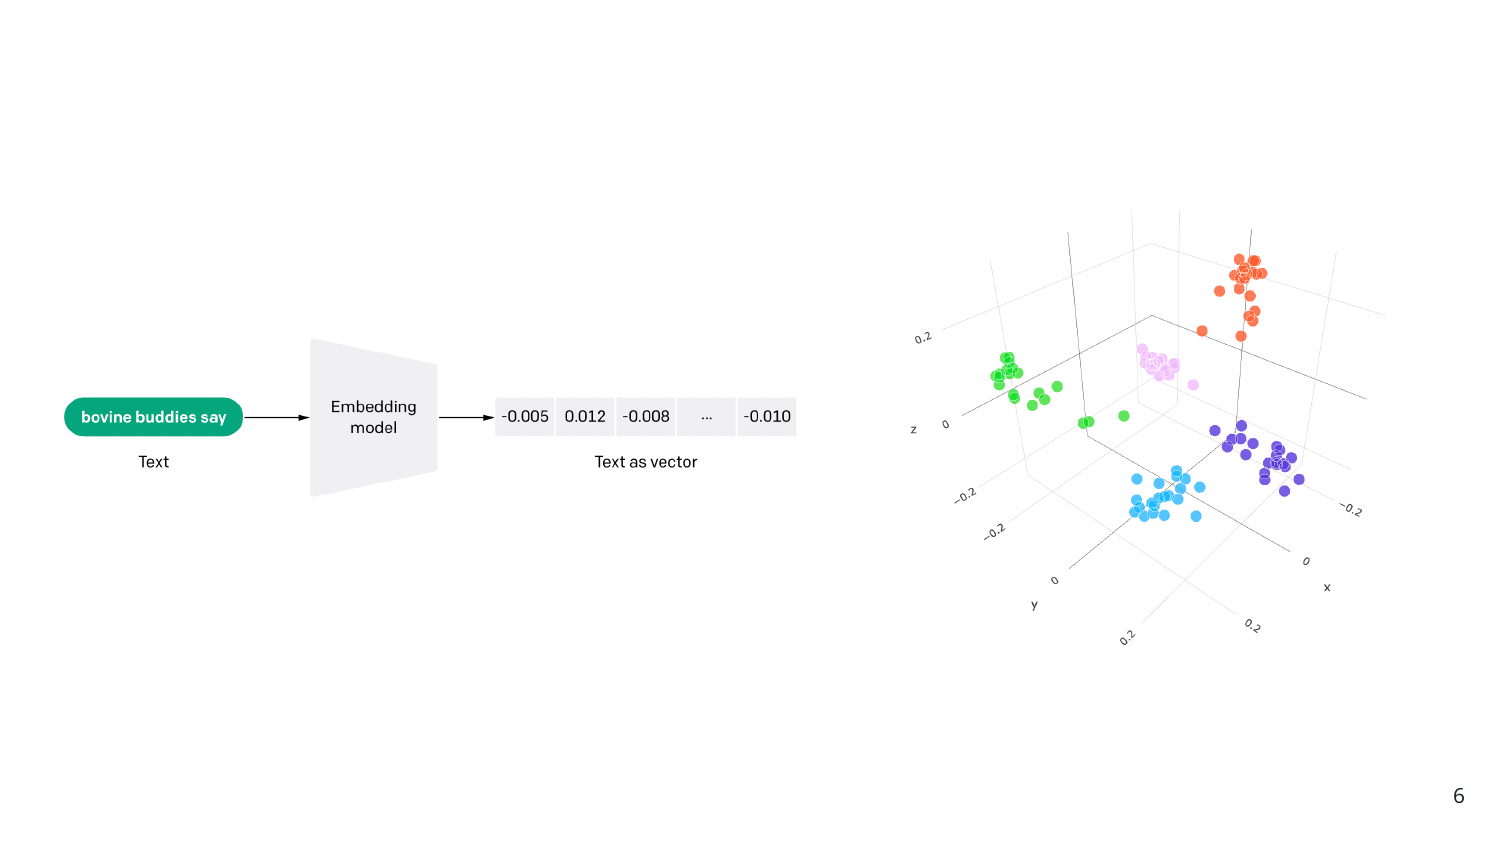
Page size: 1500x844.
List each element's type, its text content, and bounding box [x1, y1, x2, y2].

slide_number ‹#› [1389, 764, 1480, 830]
picture [0, 158, 1406, 685]
